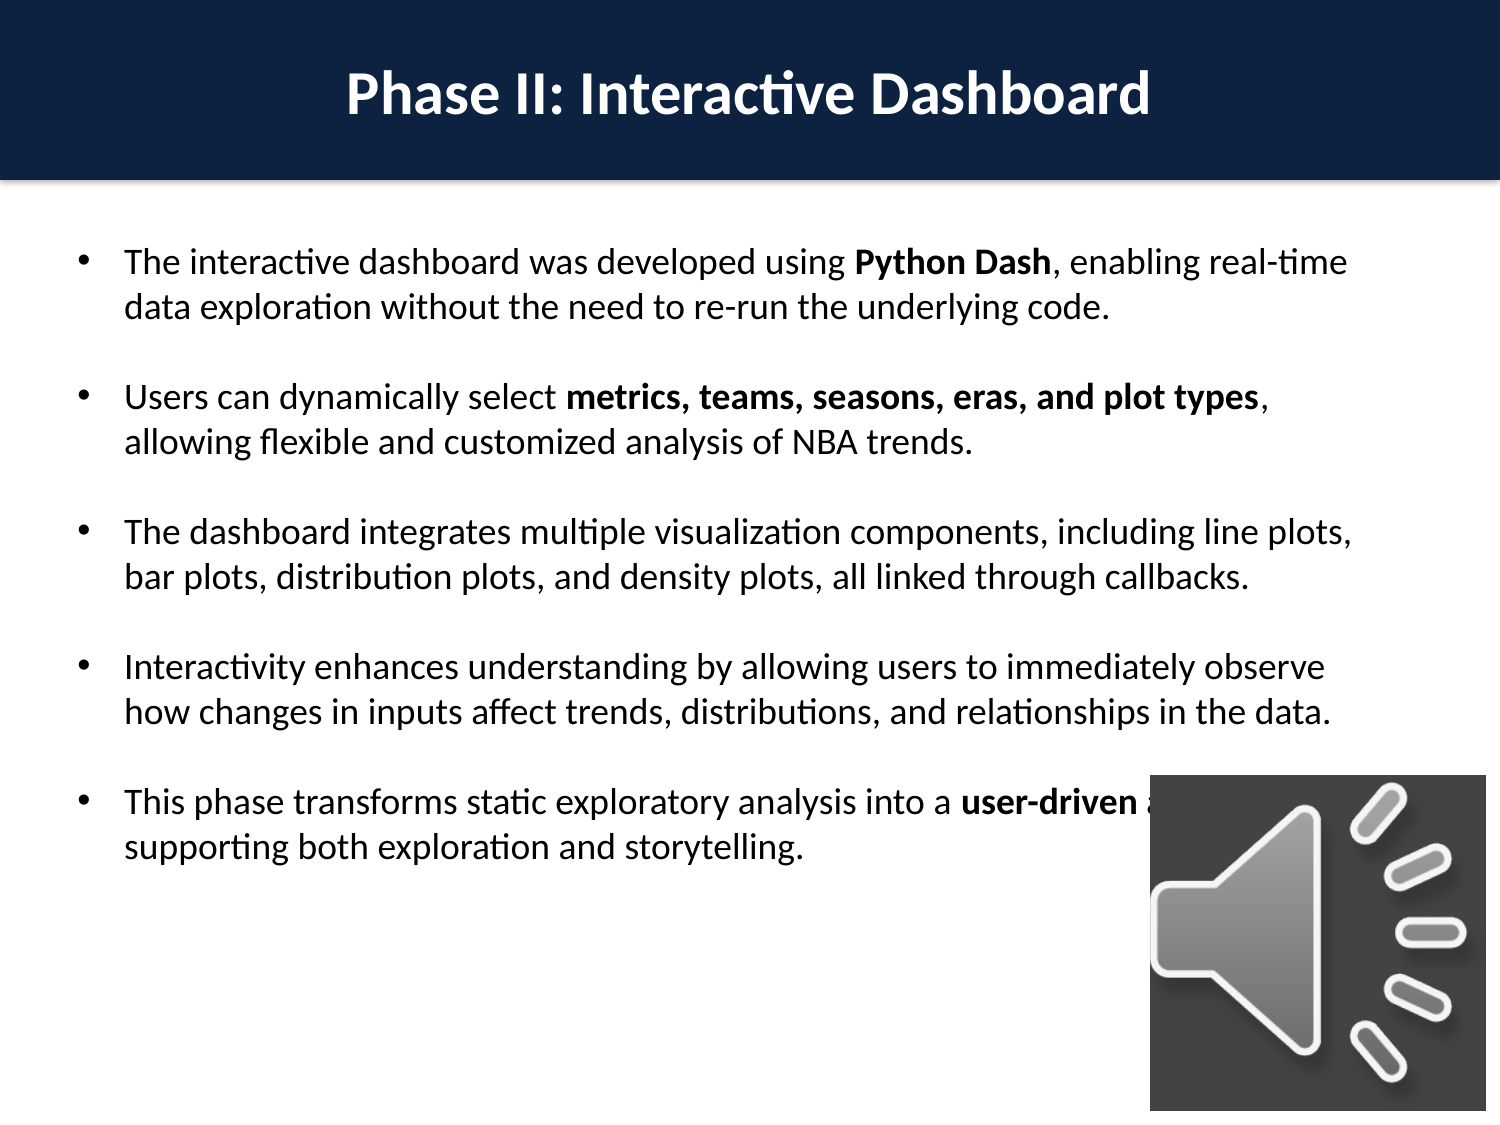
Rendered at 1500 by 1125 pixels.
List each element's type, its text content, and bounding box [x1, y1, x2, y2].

text_box Phase II: Interactive Dashboard [0, 0, 1500, 181]
text_box The interactive dashboard was developed using Python Dash, enabling real-time data exploration without the need to re-run the underlying code. Users can dynamically select metrics, teams, seasons, eras, and plot types, allowing flexible and customized analysis of NBA trends. The dashboard integrates multiple visualization components, including line plots, bar plots, distribution plots, and density plots, all linked through callbacks. Interactivity enhances understanding by allowing users to immediately observe how changes in inputs affect trends, distributions, and relationships in the data. This phase transforms static exploratory analysis into a user-driven analytical tool, supporting both exploration and storytelling. [62, 229, 1399, 875]
picture [1148, 773, 1487, 1112]
